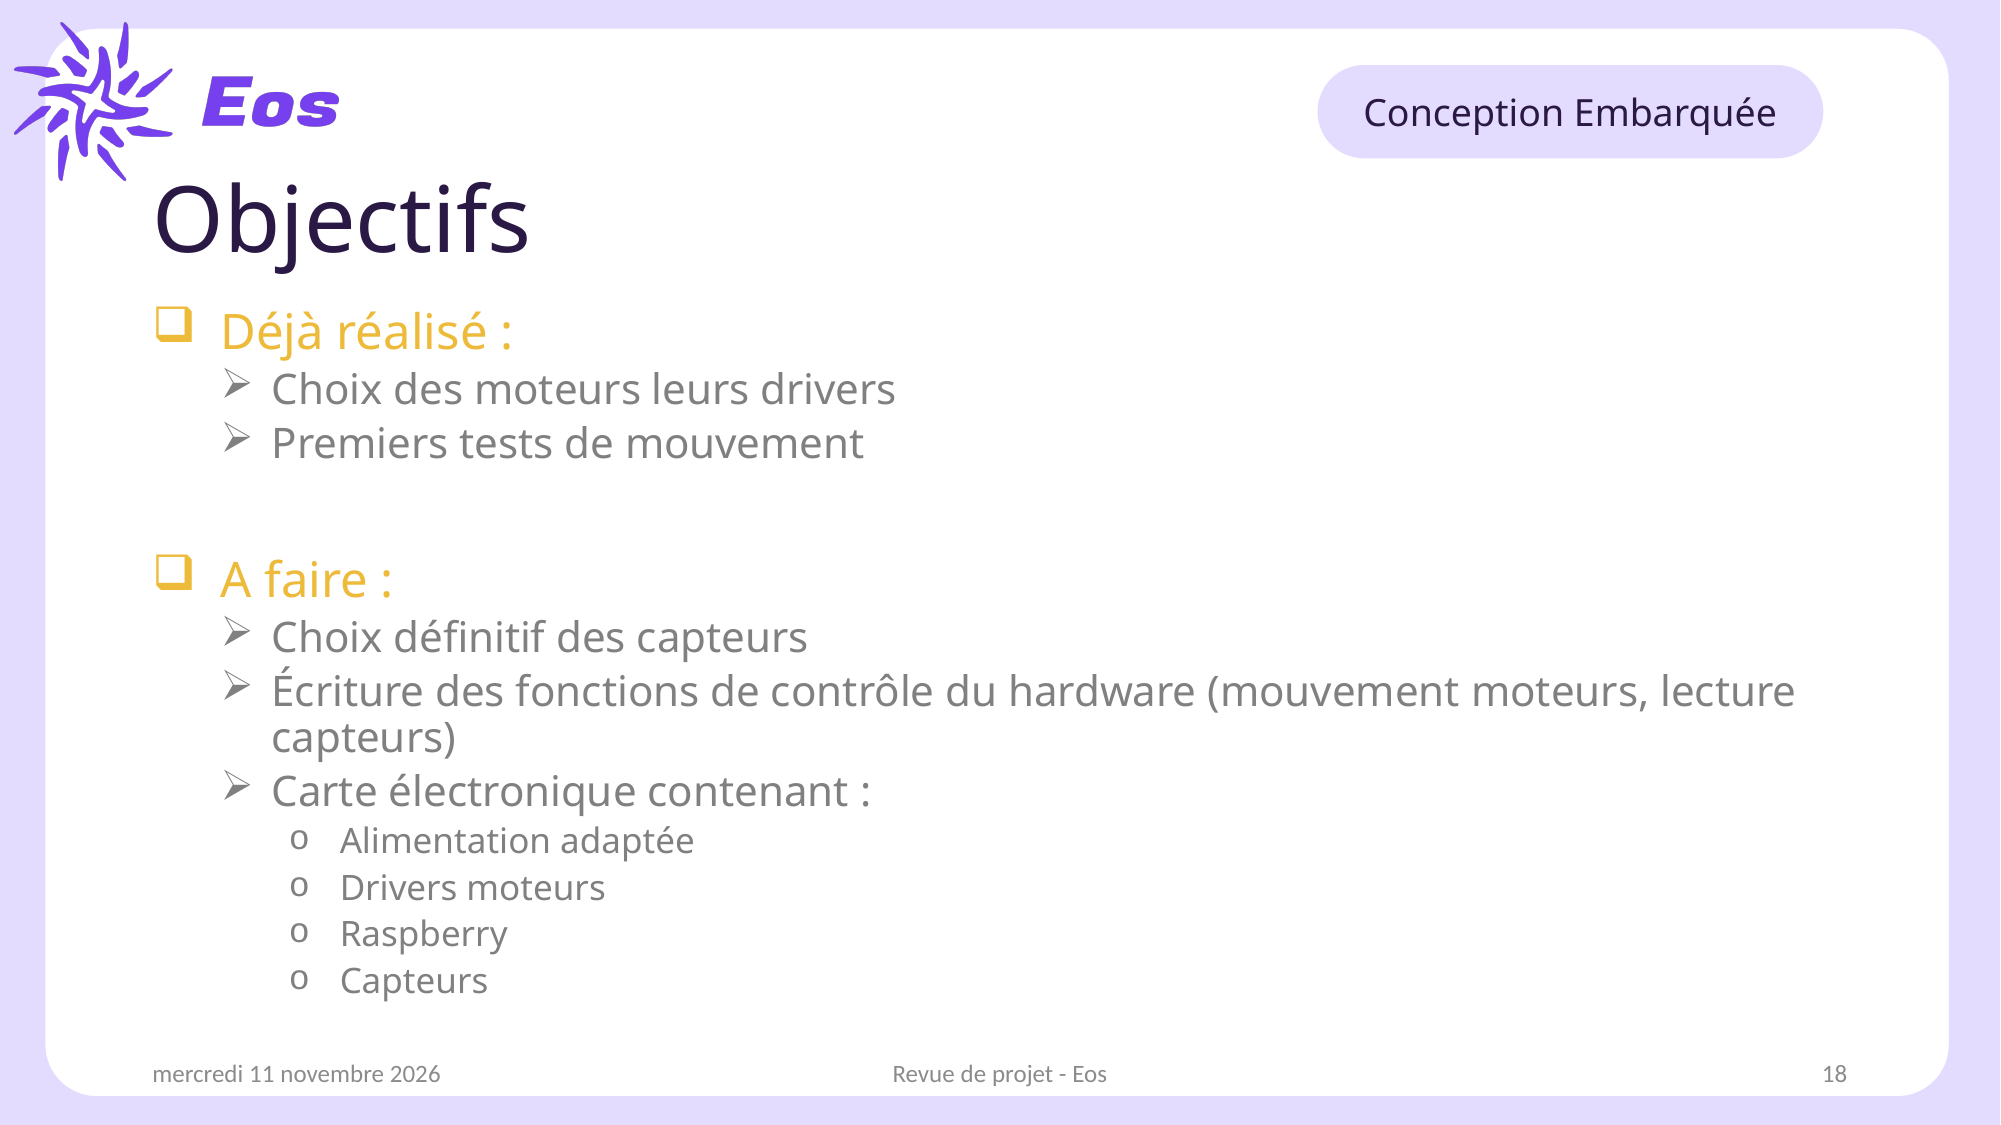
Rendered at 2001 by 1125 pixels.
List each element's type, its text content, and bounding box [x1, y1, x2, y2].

title Objectifs [137, 158, 1863, 288]
picture [14, 22, 339, 181]
text_box Conception Embarquée [1316, 63, 1825, 160]
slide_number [137, 1042, 588, 1103]
slide_number 18 [1412, 1042, 1863, 1103]
footer Revue de projet - Eos [662, 1042, 1338, 1103]
list Déjà réalisé : Choix des moteurs leurs drivers Premiers tests de mouvement A faire : Choix définitif des capteurs Écriture des fonctions de contrôle du hardware (mouvement moteurs, lecture capteurs) Carte électronique contenant : Alimentation adaptée Drivers moteurs Raspberry Capteurs [137, 299, 1863, 1014]
